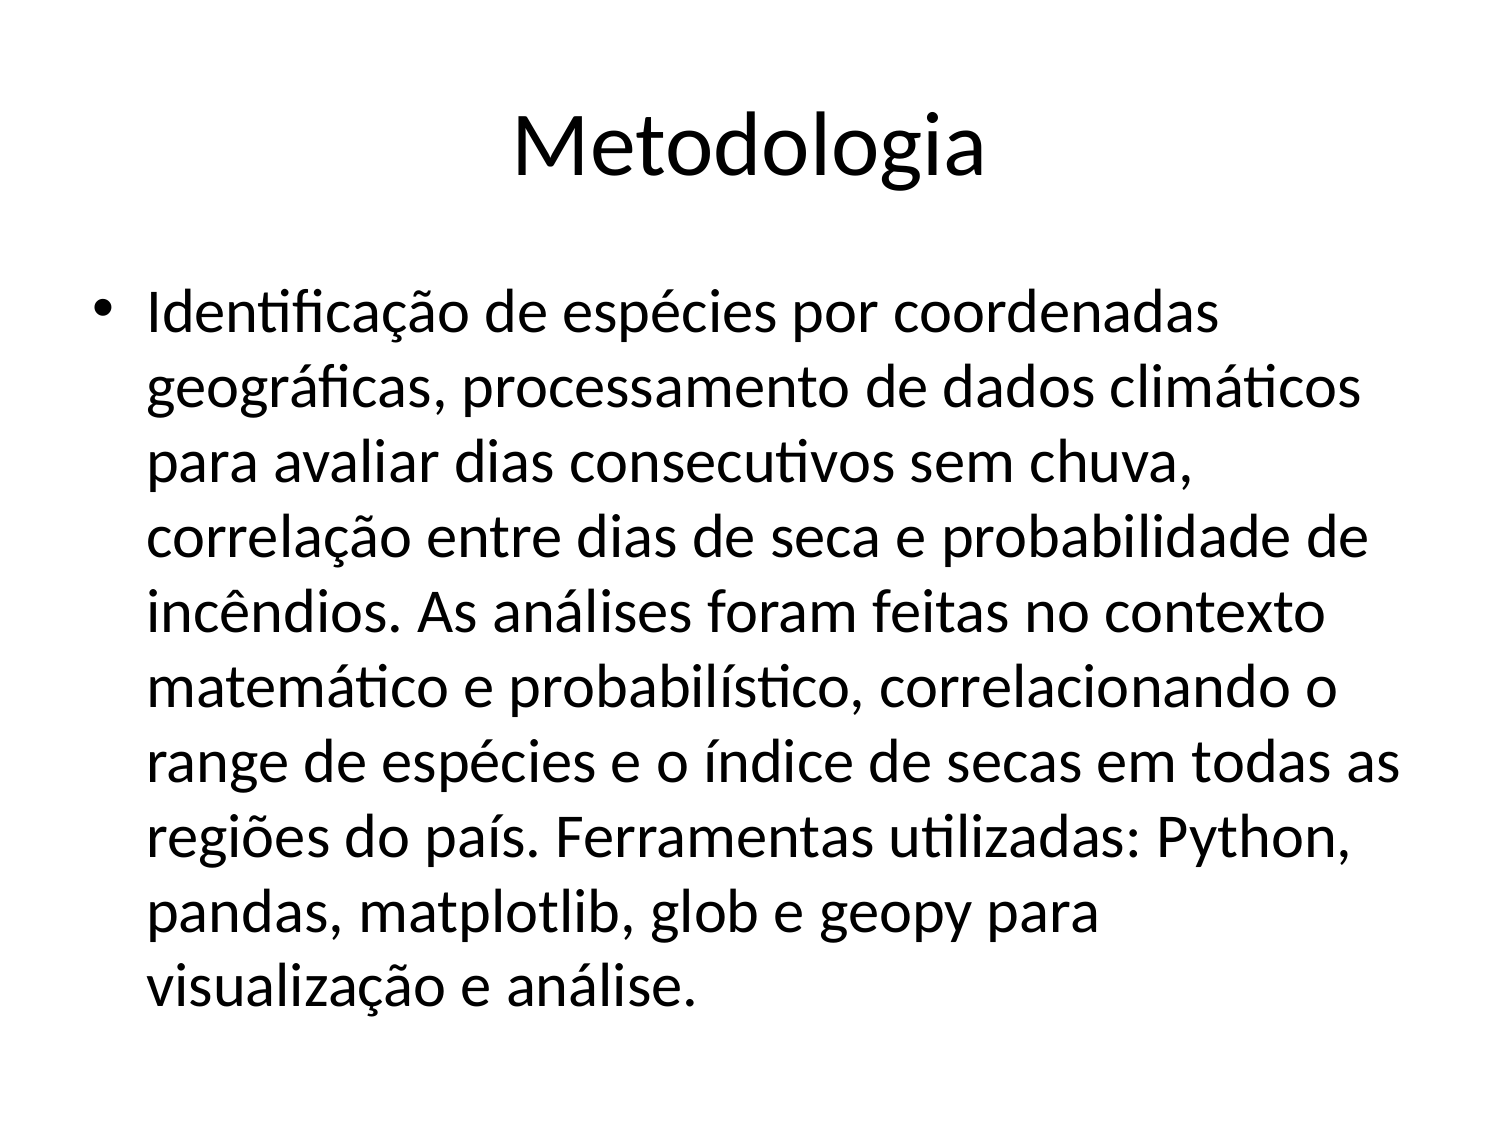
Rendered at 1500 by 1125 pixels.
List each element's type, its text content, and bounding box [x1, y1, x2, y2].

list Identificação de espécies por coordenadas geográficas, processamento de dados climáticos para avaliar dias consecutivos sem chuva, correlação entre dias de seca e probabilidade de incêndios. As análises foram feitas no contexto matemático e probabilístico, correlacionando o range de espécies e o índice de secas em todas as regiões do país. Ferramentas utilizadas: Python, pandas, matplotlib, glob e geopy para visualização e análise. [75, 262, 1425, 1125]
title Metodologia [75, 45, 1425, 233]
